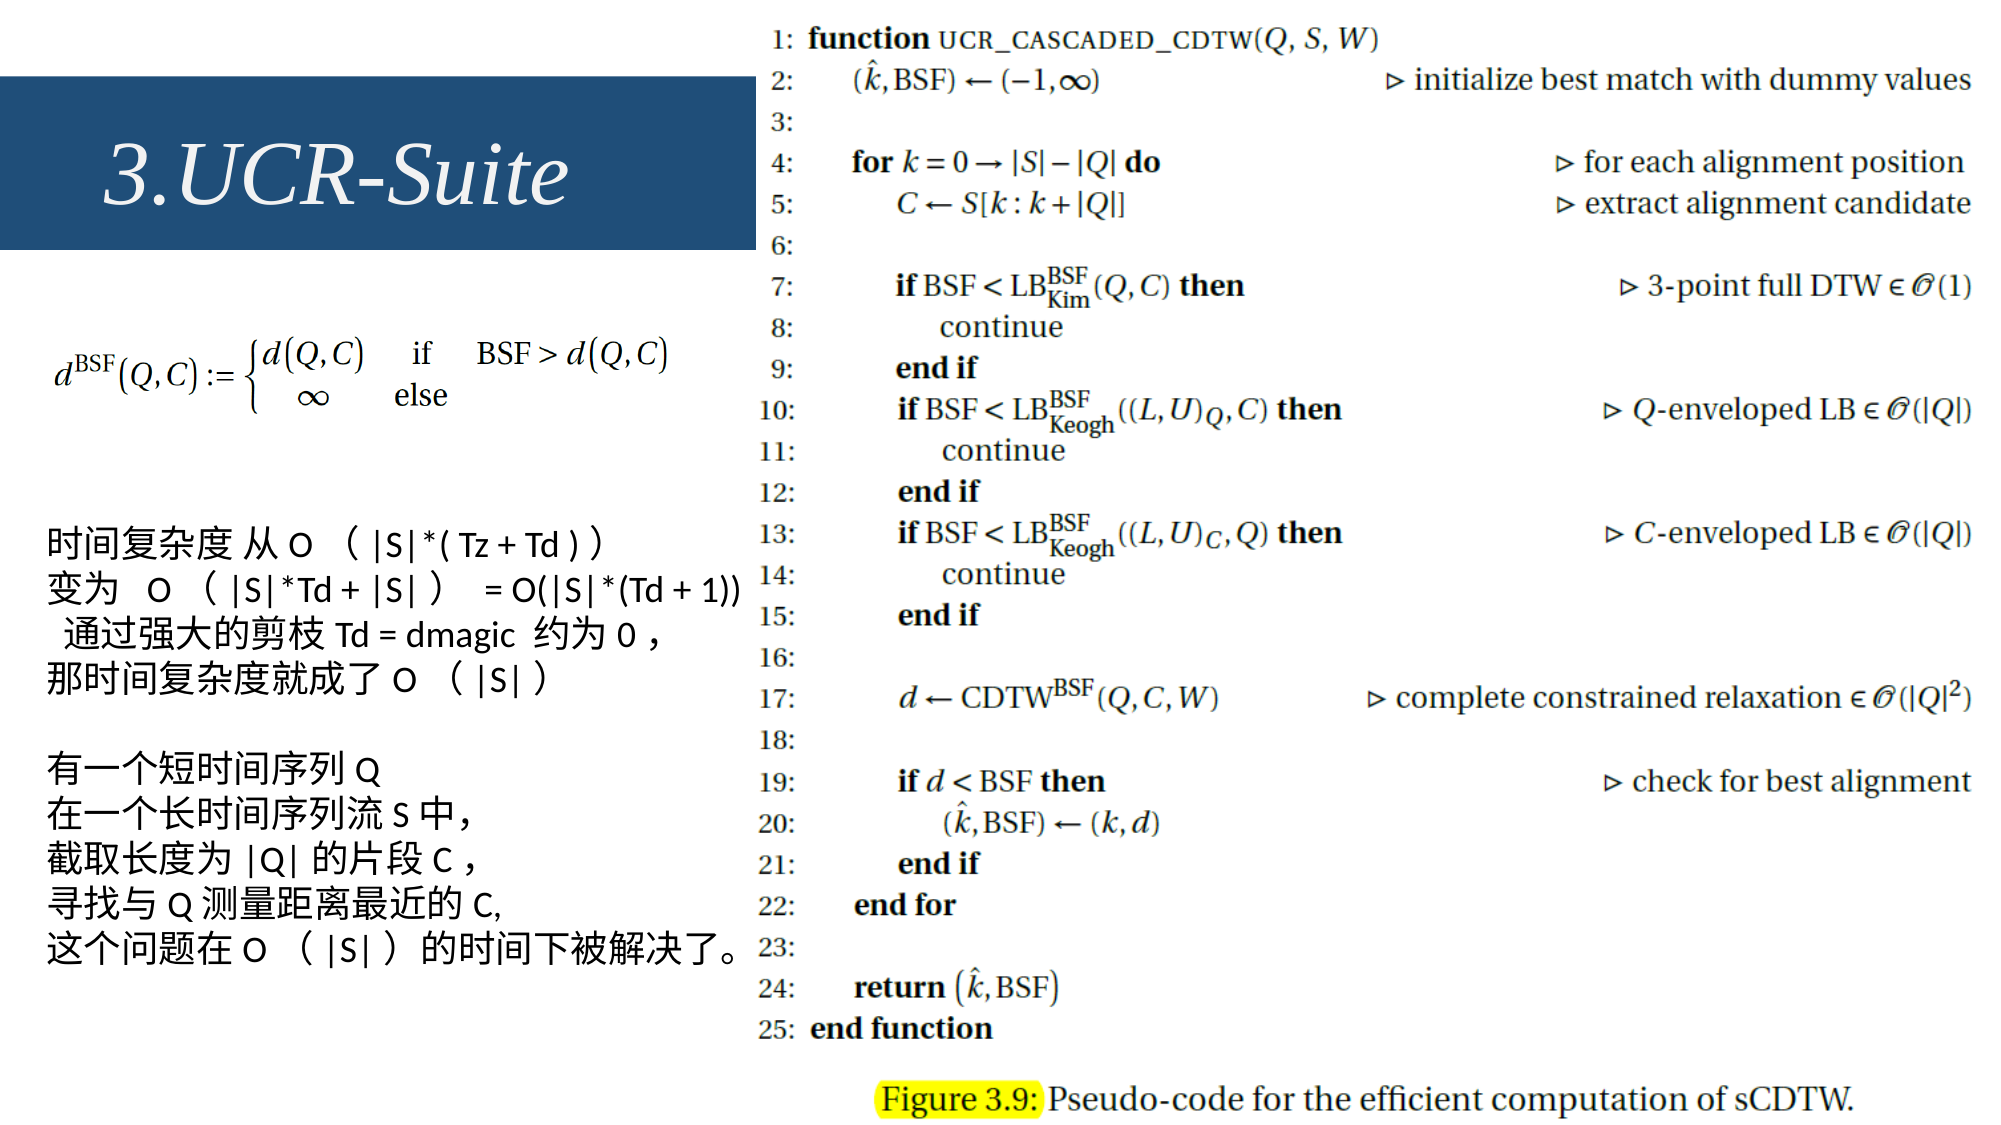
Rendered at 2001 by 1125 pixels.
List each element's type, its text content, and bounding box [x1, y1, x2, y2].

text_box 时间复杂度 从O（|S|*( Tz + Td )） 变为 O（|S|*Td + |S|） = O(|S|*(Td + 1)) 通过强大的剪枝Td = dmagic 约为0， 那时间复杂度就成了O（|S|） 有一个短时间序列Q 在一个长时间序列流S中， 截取长度为|Q|的片段C， 寻找与Q测量距离最近的C, 这个问题在O（|S|）的时间下被解决了。 [31, 512, 756, 1022]
text_box [0, 75, 89, 251]
picture [756, 1, 2000, 1124]
title 3.UCR-Suite [89, 66, 756, 285]
picture [22, 296, 699, 451]
